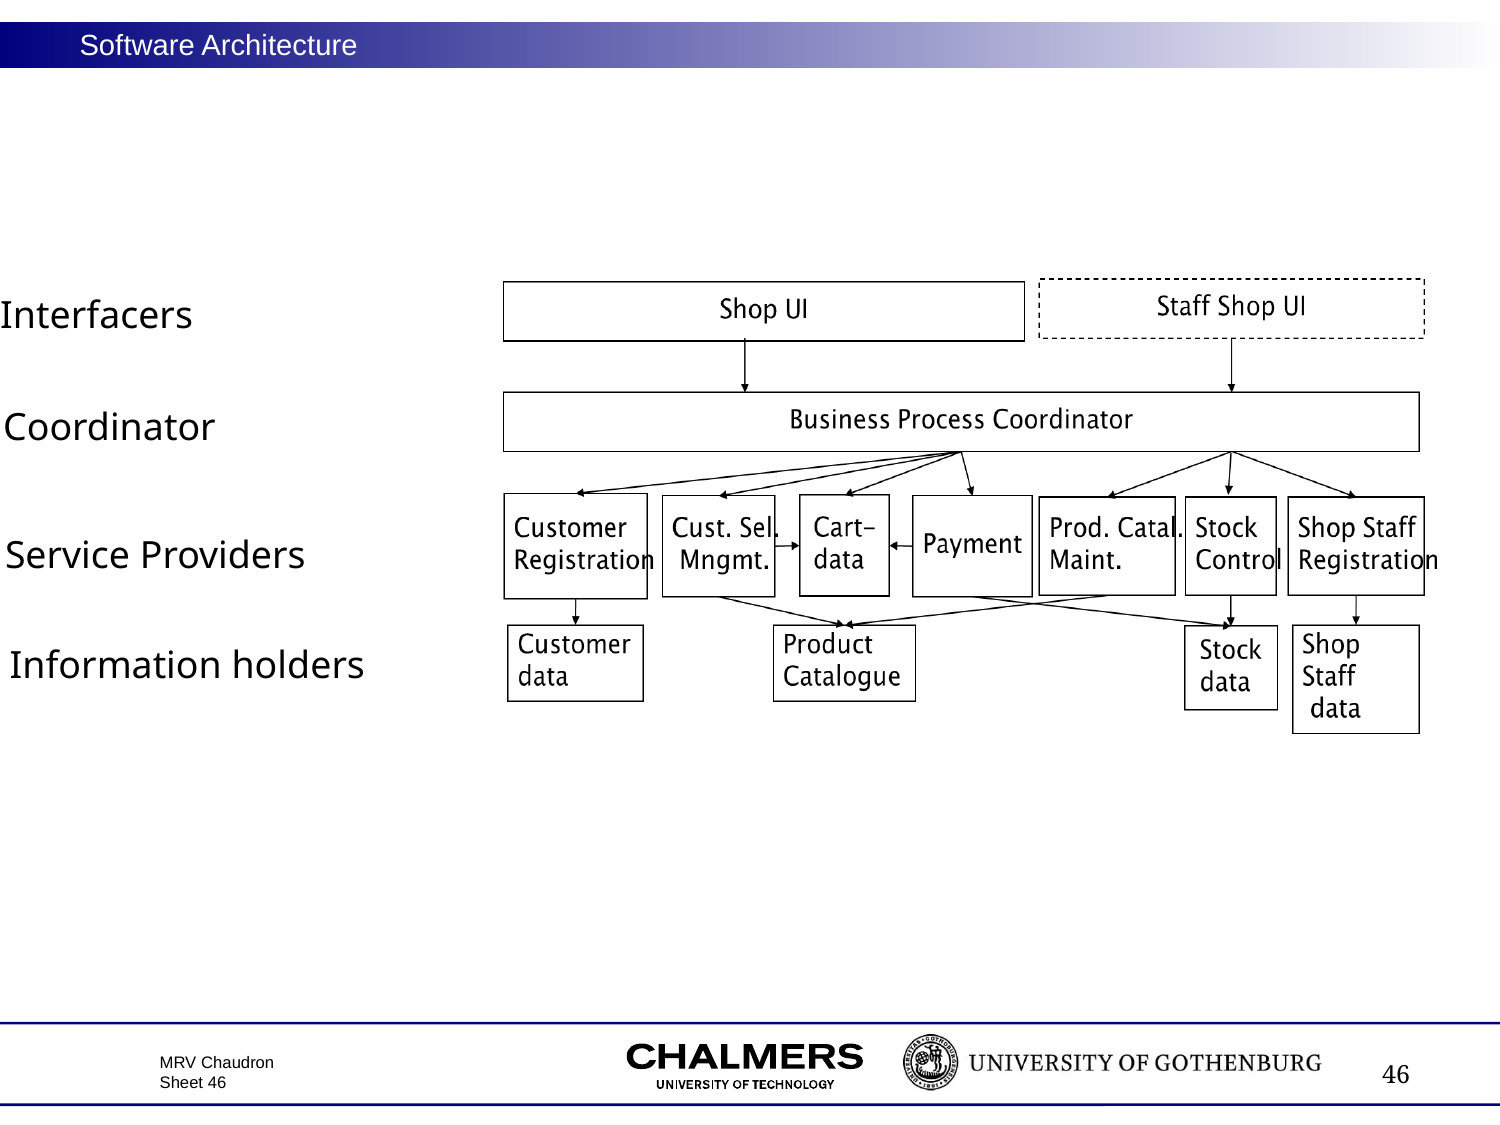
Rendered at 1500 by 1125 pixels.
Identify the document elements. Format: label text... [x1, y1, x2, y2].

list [498, 278, 1455, 744]
text_box Coordinator [0, 395, 344, 456]
text_box Information holders [0, 633, 492, 694]
slide_number 46 [1074, 1024, 1426, 1101]
footer MRV Chaudron Sheet 46 [144, 1024, 1356, 1100]
text_box Interfacers [0, 283, 321, 344]
text_box Service Providers [0, 523, 434, 584]
